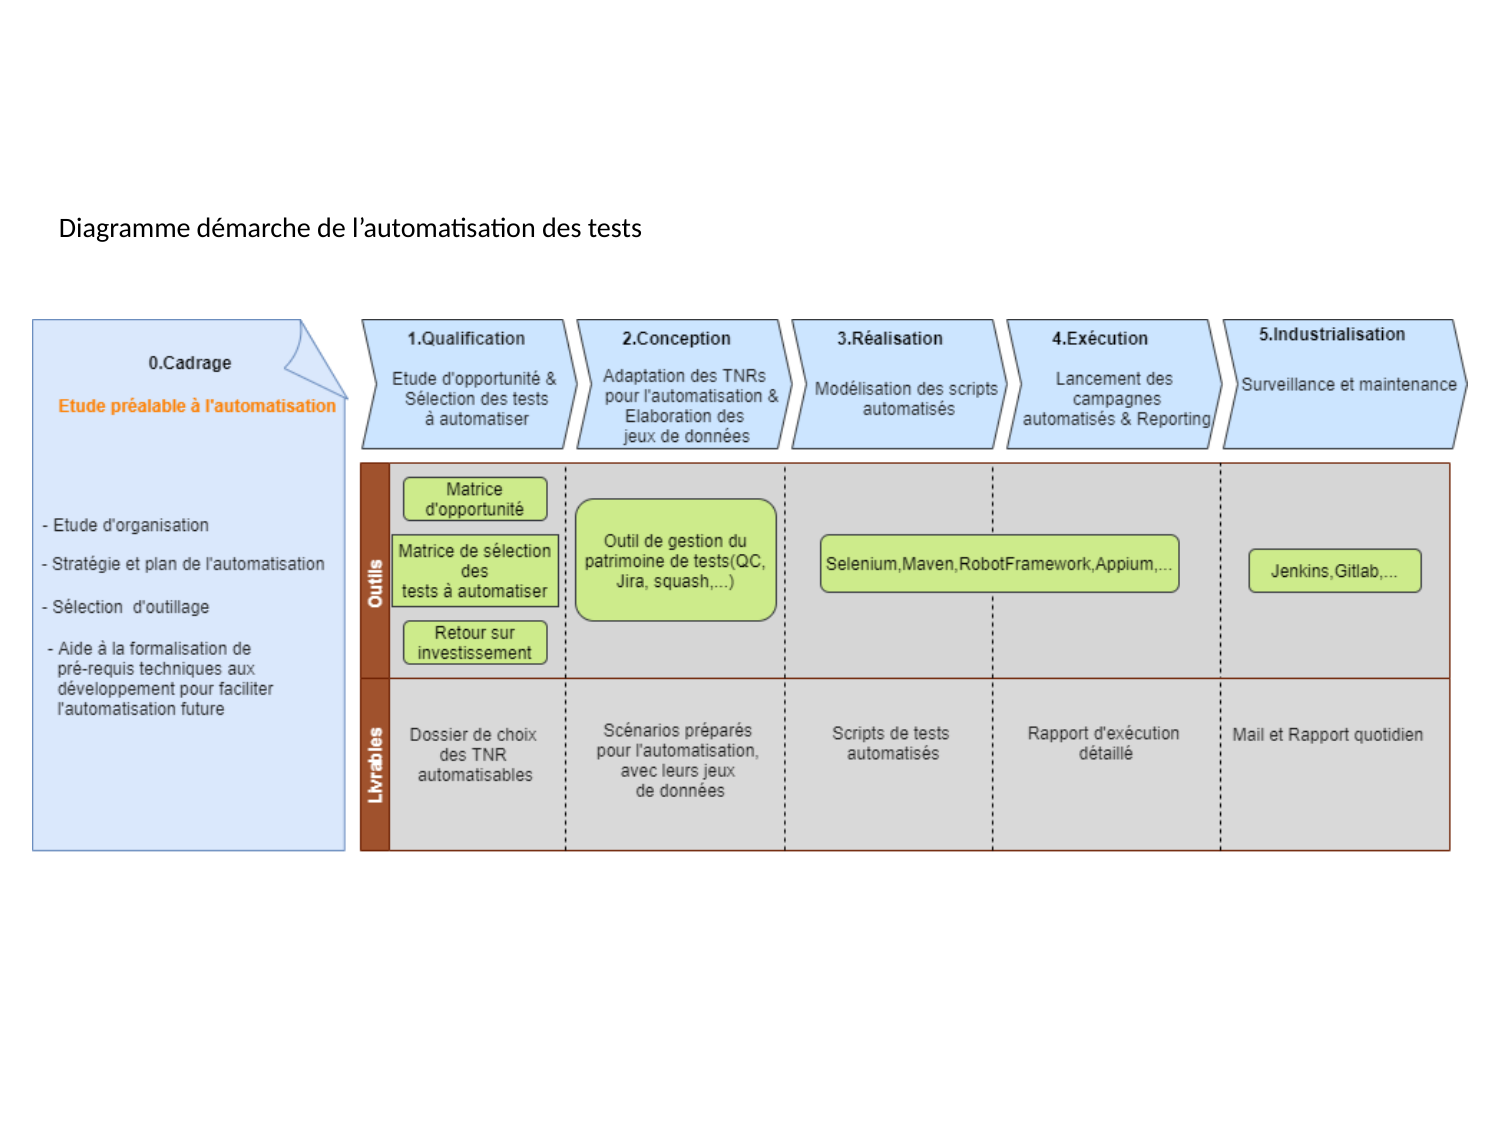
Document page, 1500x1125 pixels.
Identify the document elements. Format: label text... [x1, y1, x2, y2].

text_box Diagramme démarche de l’automatisation des tests [43, 202, 1125, 252]
picture [31, 319, 1469, 853]
